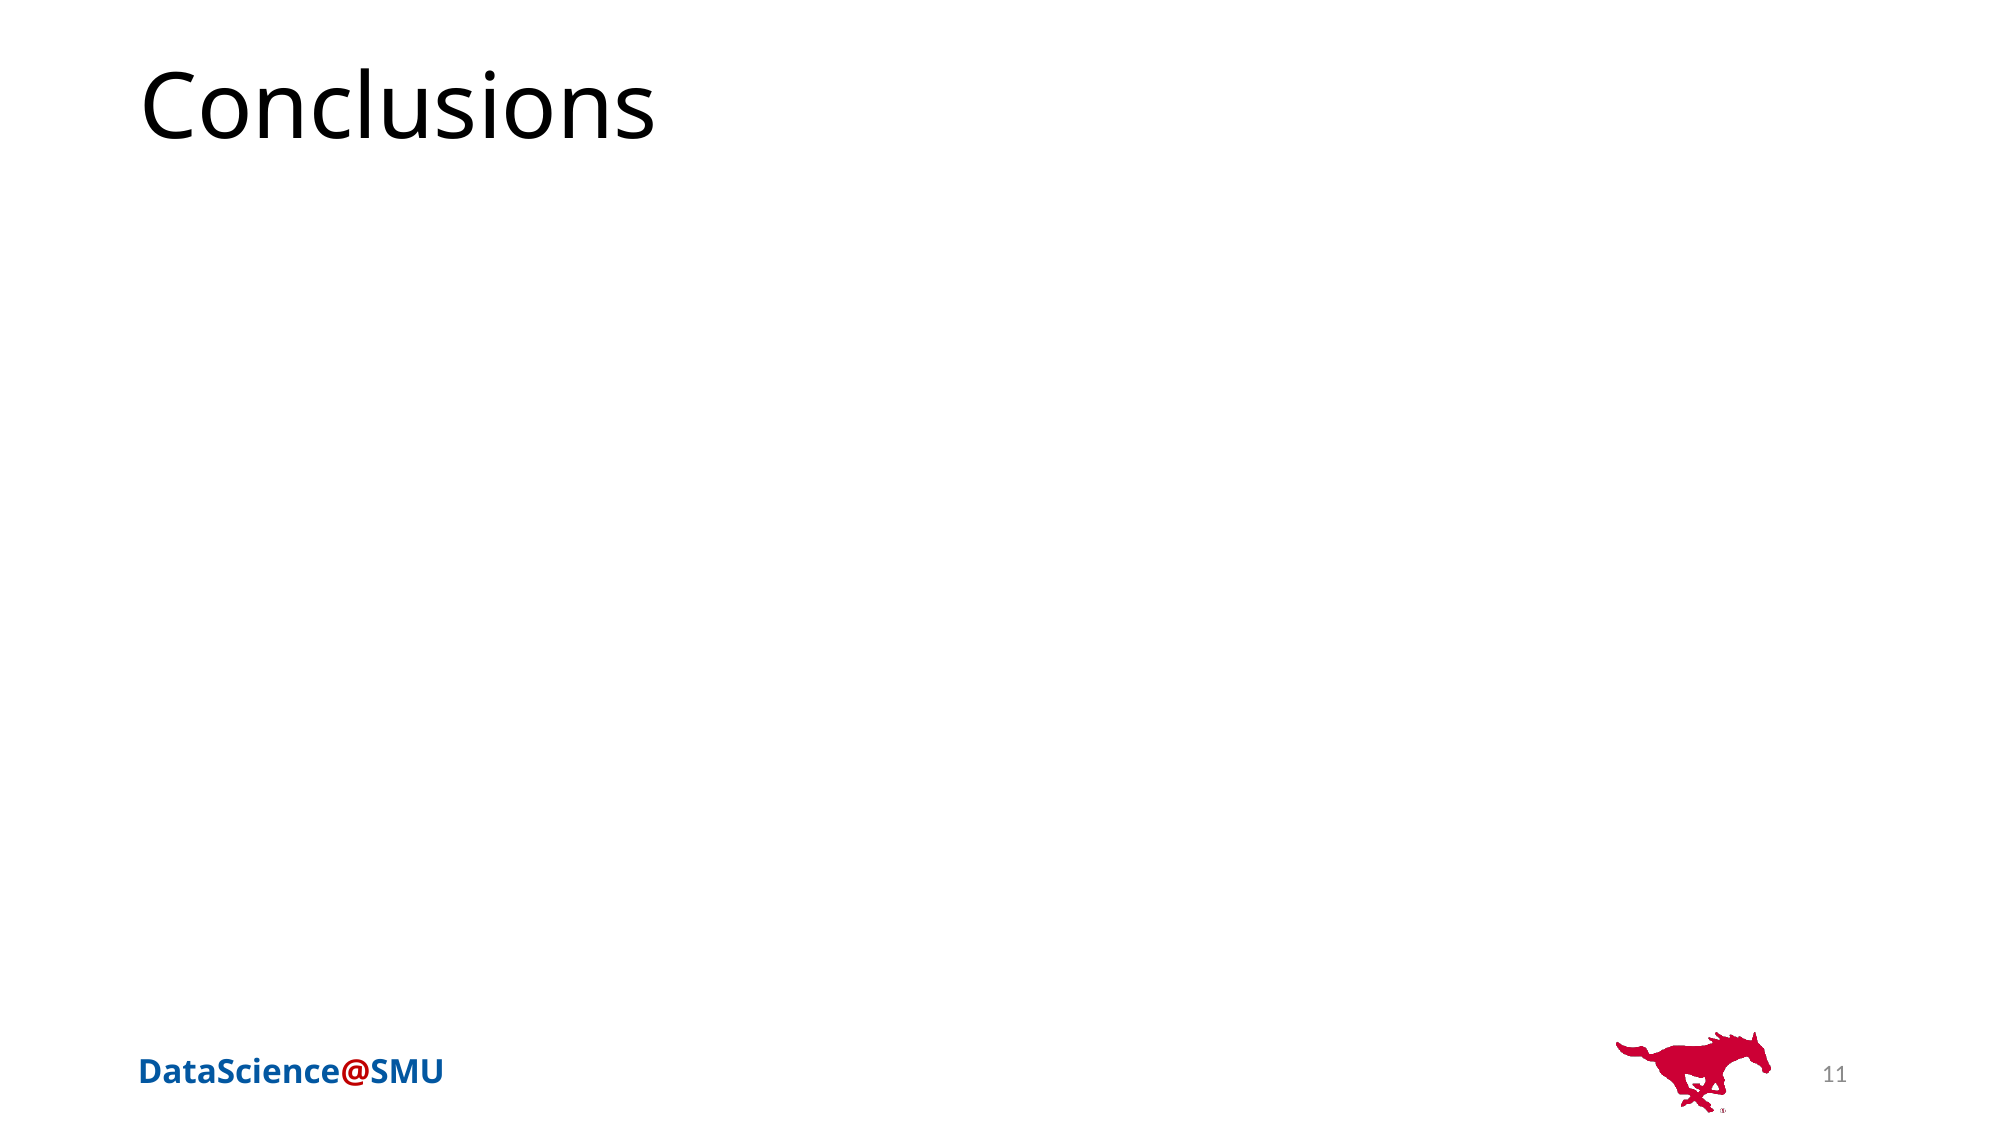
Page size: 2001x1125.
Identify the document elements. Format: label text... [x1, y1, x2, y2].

title Conclusions [124, 0, 1850, 218]
slide_number 11 [1412, 1042, 1863, 1103]
picture [1616, 1103, 1771, 1113]
picture [1616, 1032, 1771, 1042]
